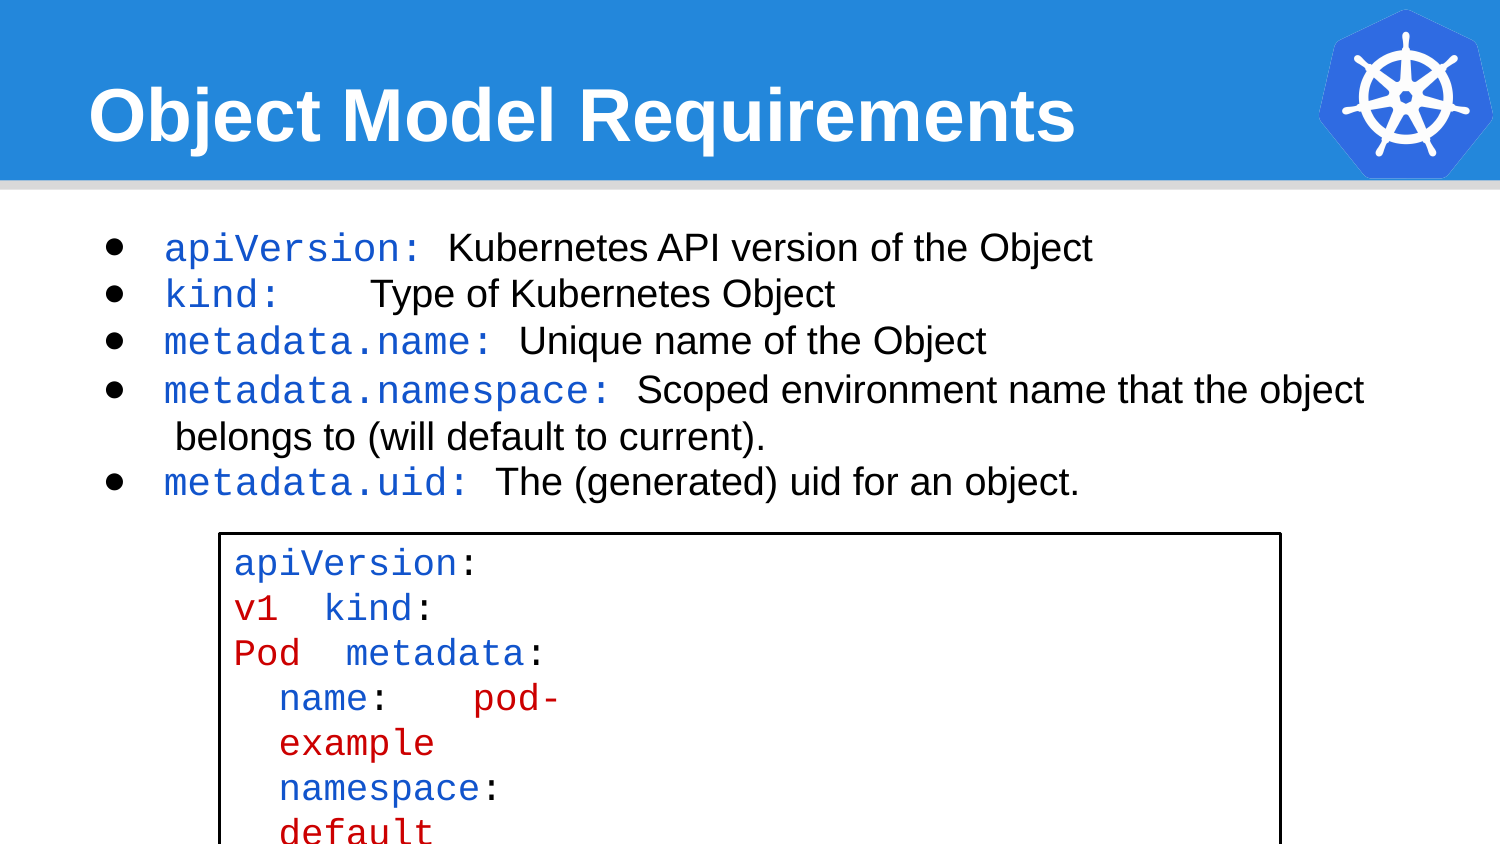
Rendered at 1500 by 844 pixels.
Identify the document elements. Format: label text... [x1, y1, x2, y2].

text_box apiVersion: v1 kind: Pod metadata: name: pod-example namespace: default uid: f8798d82-1185-11e8-94ce-080027b3c7a6 [219, 533, 1281, 844]
picture [1318, 7, 1494, 182]
title Object Model Requirements [86, 64, 1082, 208]
text_box apiVersion: Kubernetes API version of the Object kind: Type of Kubernetes Object metadata.name: Unique name of the Object metadata.namespace: Scoped environment name that the object belongs to (will default to current). metadata.uid: The (generated) uid for an object. [100, 219, 1373, 504]
